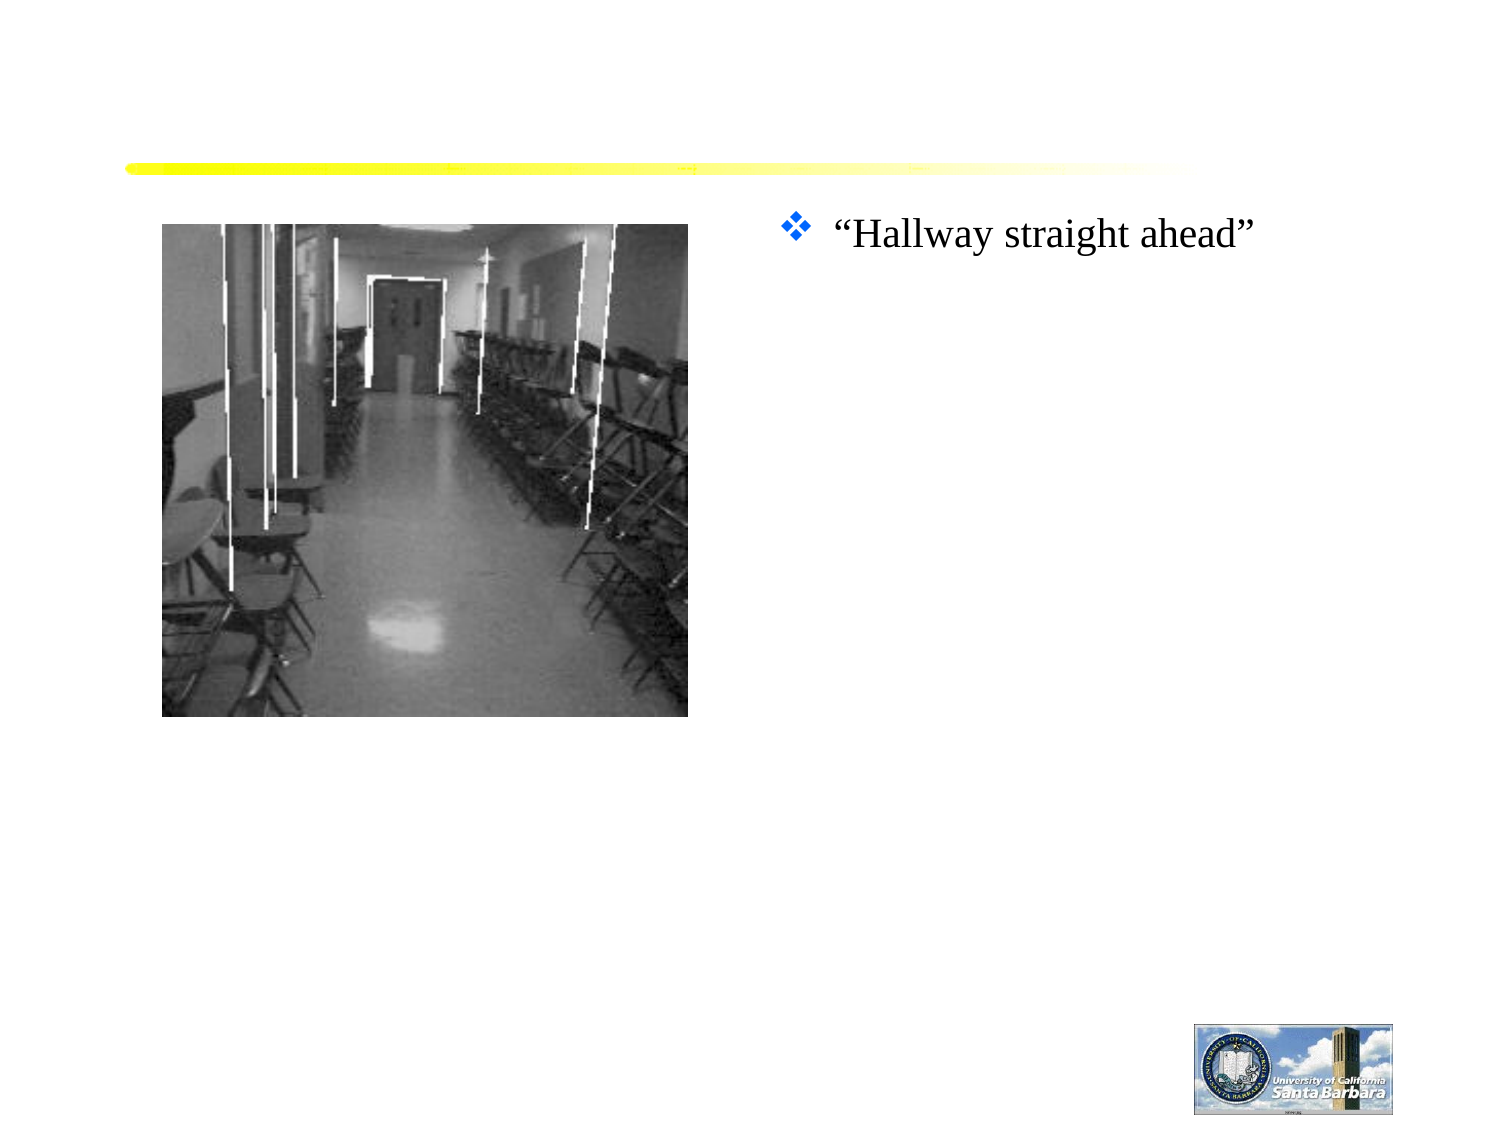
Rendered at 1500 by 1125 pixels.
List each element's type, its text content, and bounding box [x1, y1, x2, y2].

picture [125, 163, 1197, 175]
picture [1194, 1024, 1393, 1115]
picture [162, 224, 688, 718]
text_box “Hallway straight ahead” [775, 203, 1257, 257]
